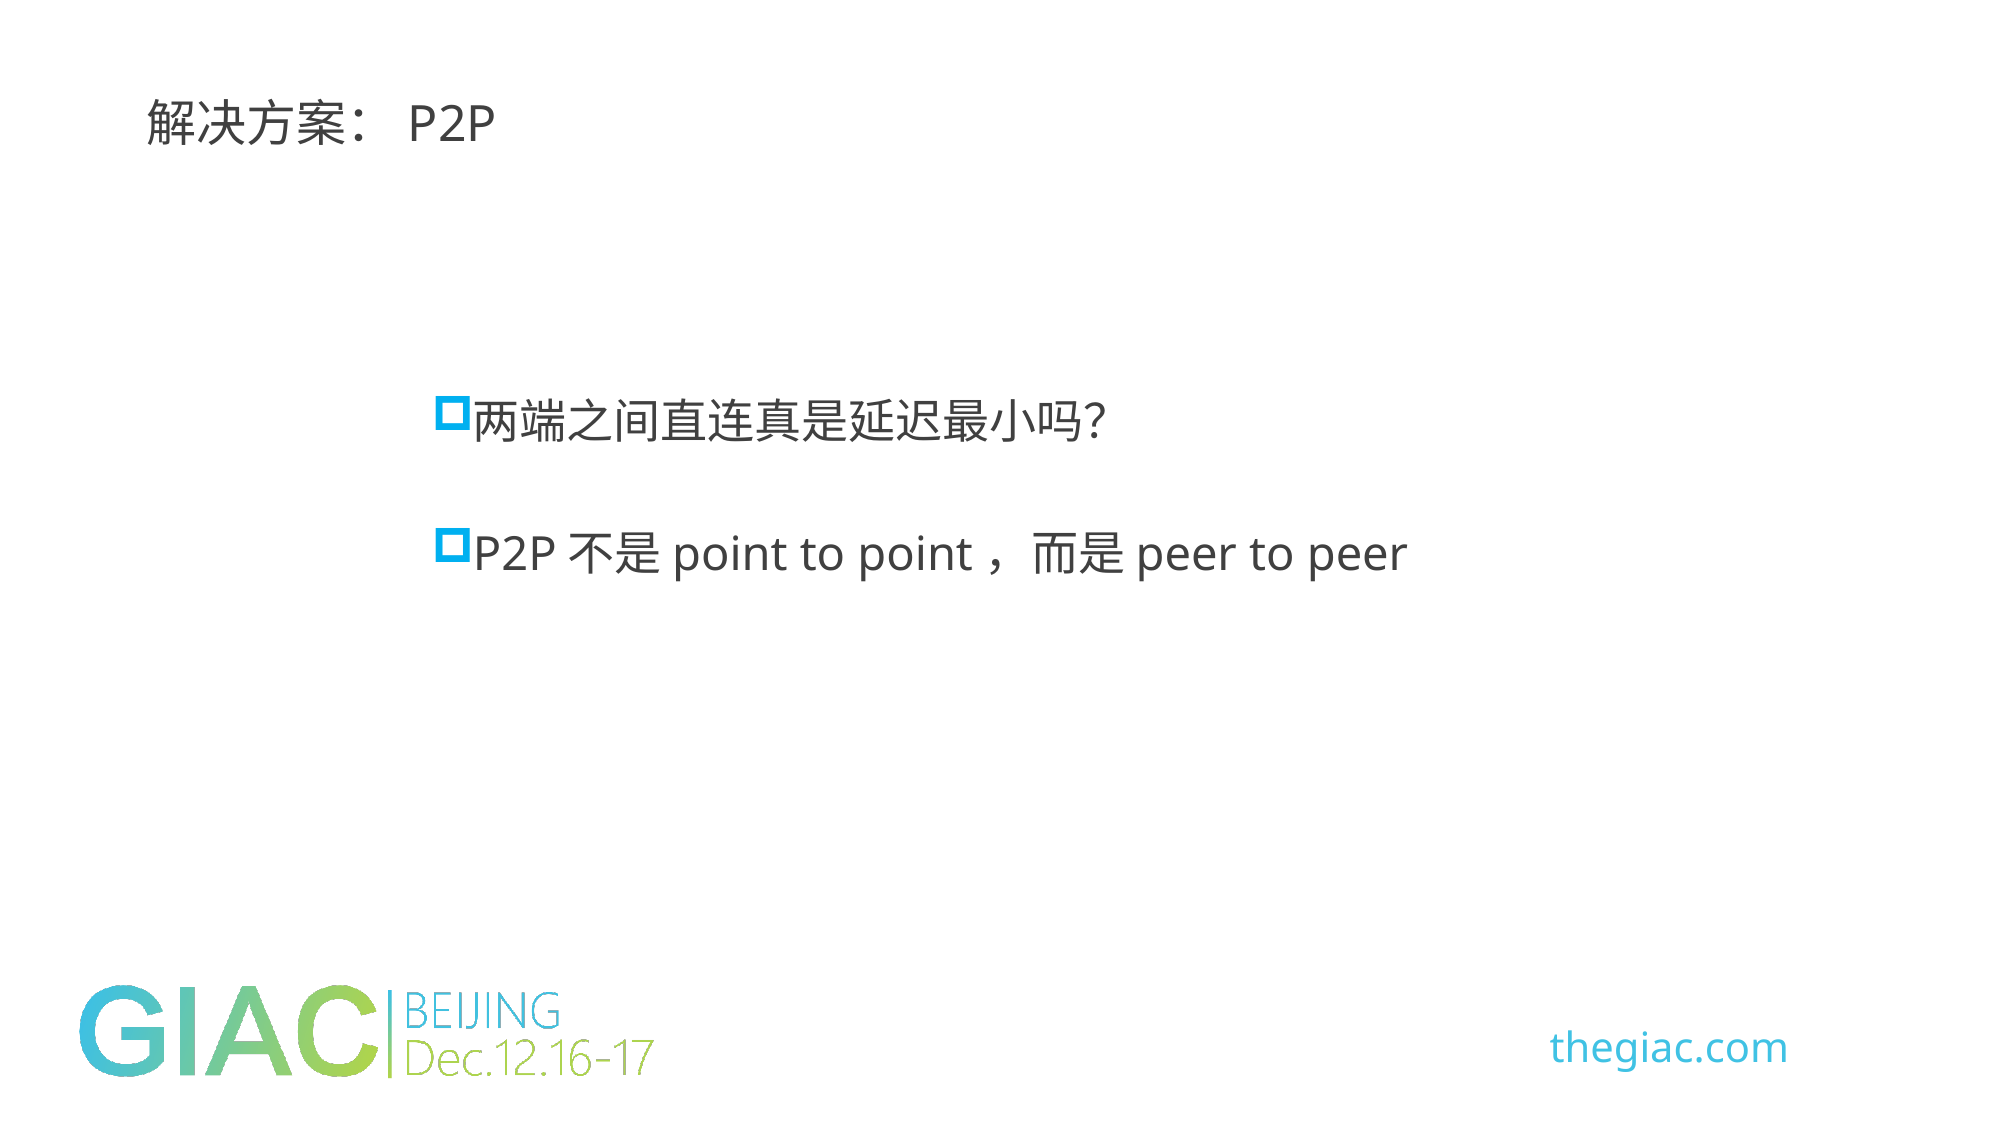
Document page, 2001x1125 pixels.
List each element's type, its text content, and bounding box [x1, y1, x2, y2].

picture [55, 968, 679, 1097]
text_box 解决方案：P2P [131, 91, 1857, 309]
text_box 两端之间直连真是延迟最小吗？ P2P不是point to point，而是peer to peer [417, 327, 1468, 681]
